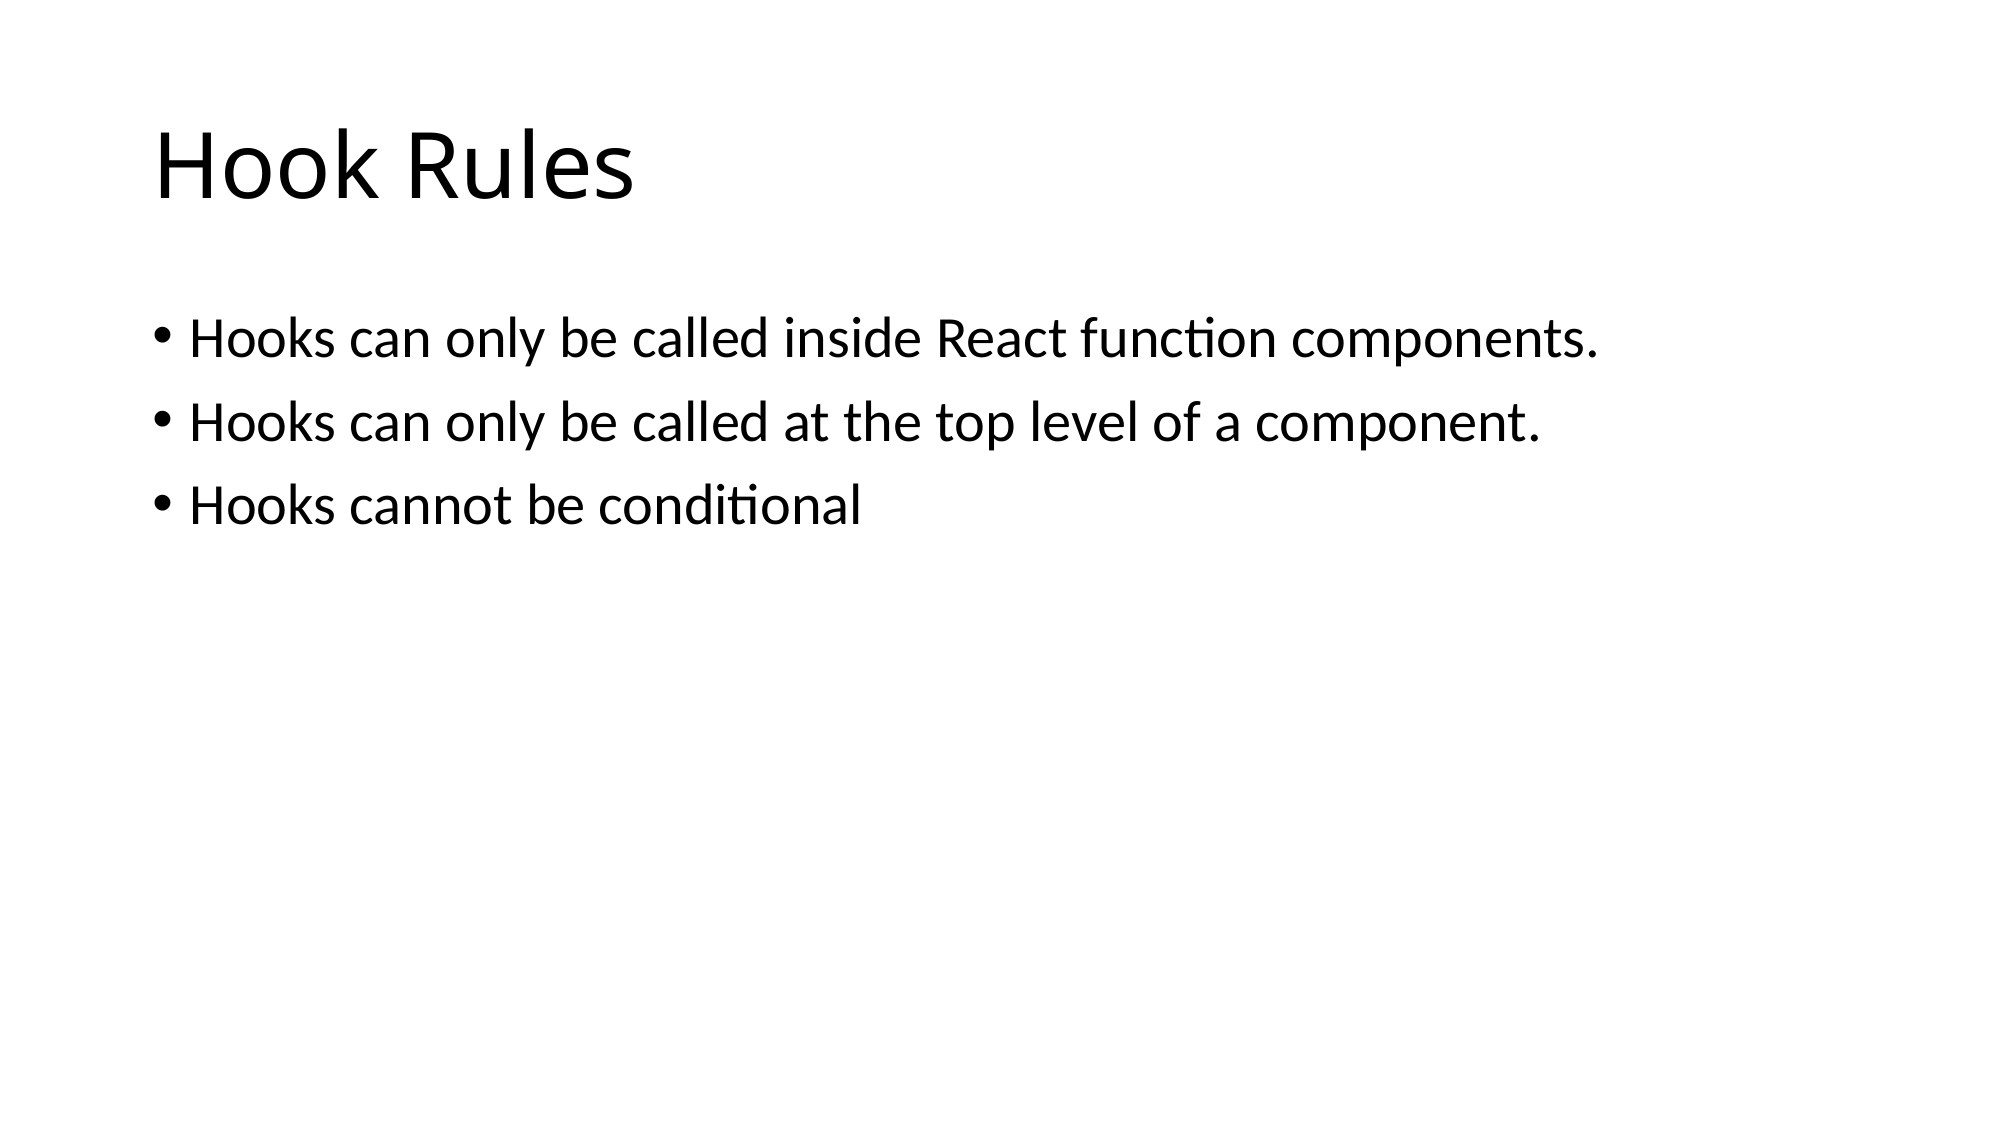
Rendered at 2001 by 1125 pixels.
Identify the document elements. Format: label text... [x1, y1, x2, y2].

list Hooks can only be called inside React function components. Hooks can only be called at the top level of a component. Hooks cannot be conditional [137, 299, 1863, 1014]
title Hook Rules [137, 59, 1863, 278]
